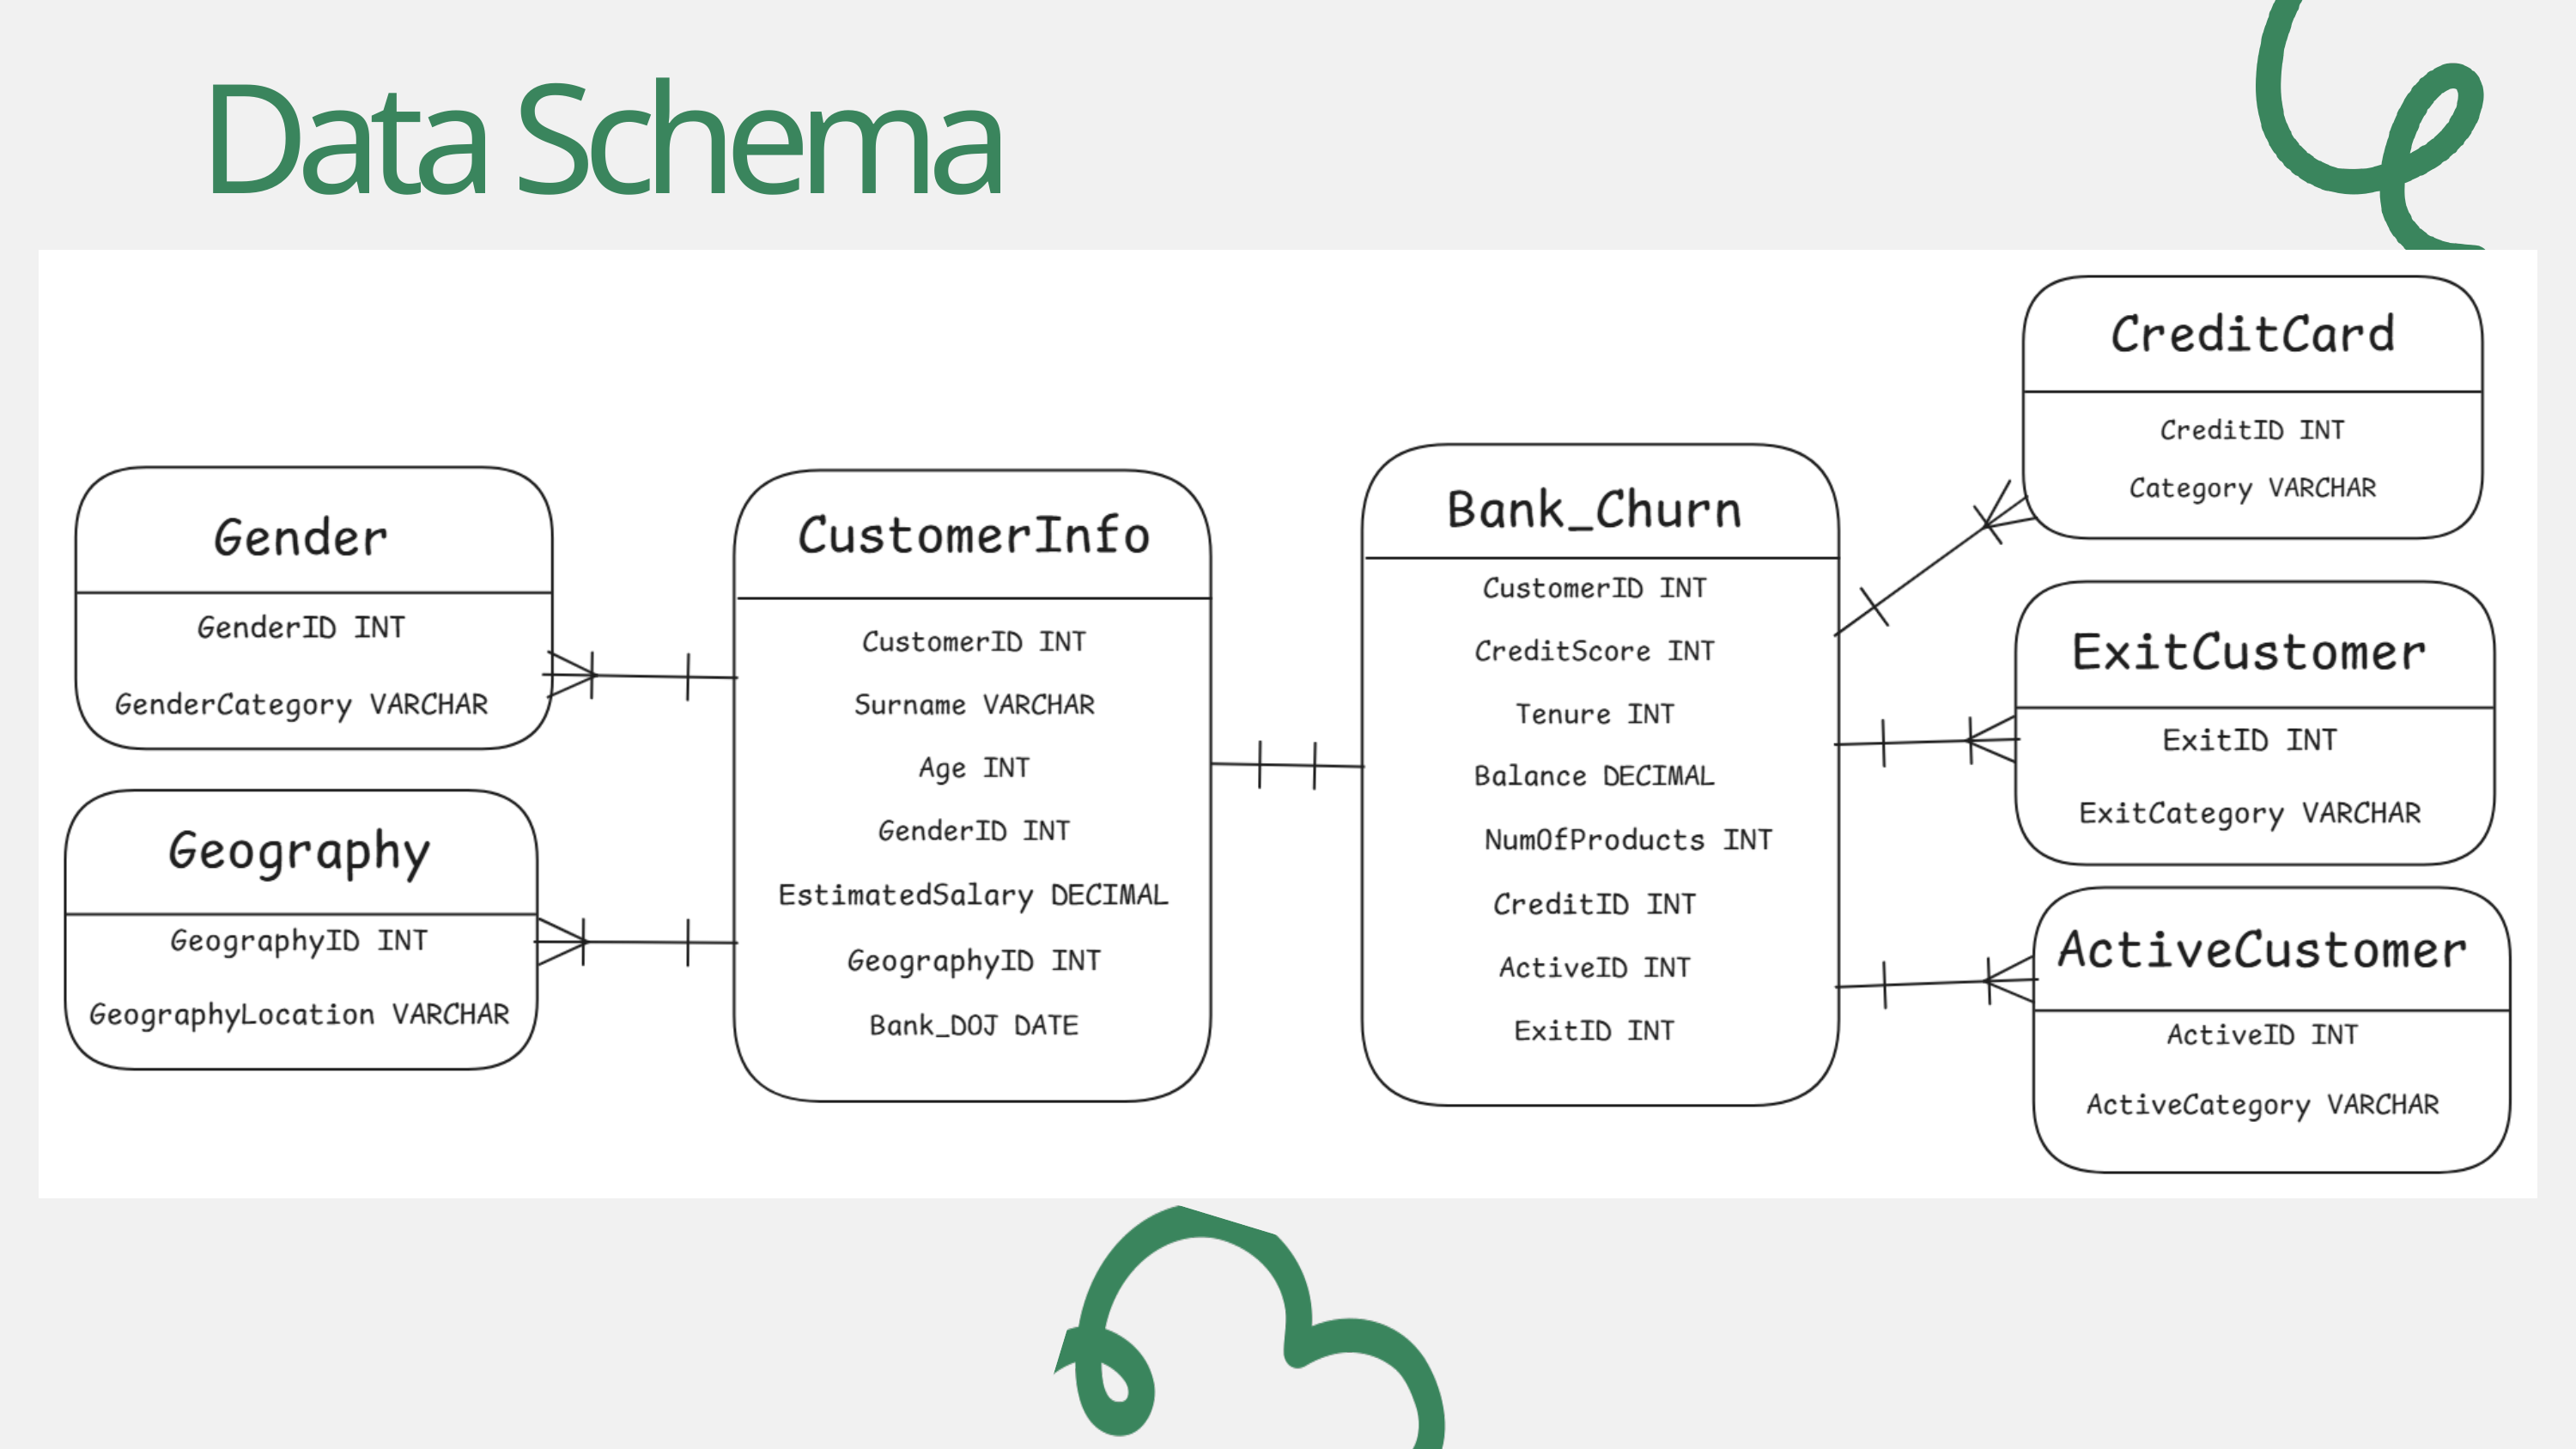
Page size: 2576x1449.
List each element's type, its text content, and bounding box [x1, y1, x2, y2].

text_box [1030, 1209, 1496, 1449]
picture [39, 250, 2537, 1199]
text_box Data Schema [198, 78, 1567, 225]
text_box [2254, 0, 2494, 246]
